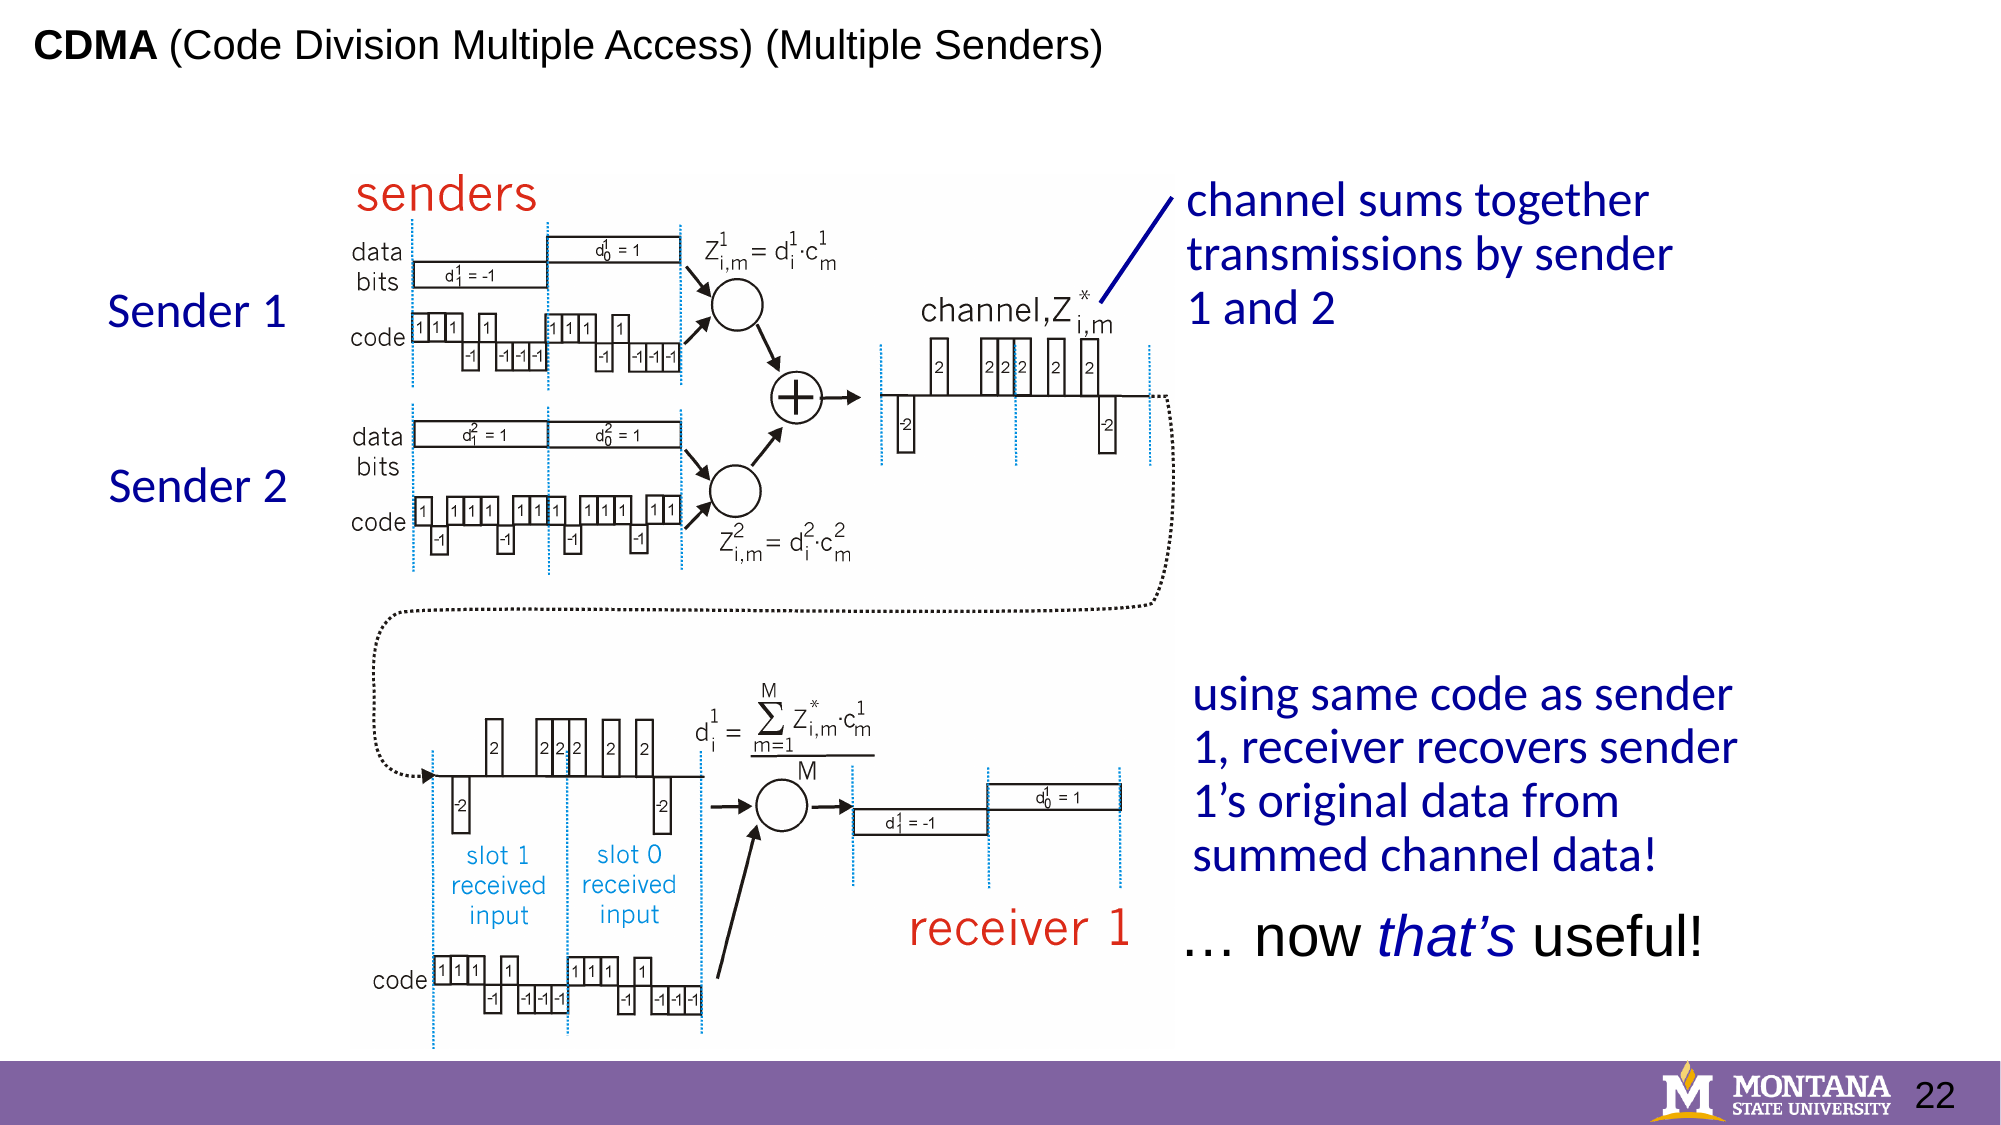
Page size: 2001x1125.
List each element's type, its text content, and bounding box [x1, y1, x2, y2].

text_box Sender 2 [93, 444, 309, 520]
text_box channel sums together transmissions by sender 1 and 2 [1171, 166, 1712, 343]
picture [349, 174, 1175, 1049]
picture [1650, 1060, 1891, 1122]
text_box using same code as sender 1, receiver recovers sender 1’s original data from summed channel data! [1179, 659, 1787, 890]
text_box Sender 1 [92, 270, 322, 345]
text_box … now that’s useful! [1179, 891, 1720, 976]
text_box CDMA (Code Division Multiple Access) (Multiple Senders) [18, 10, 1120, 75]
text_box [1099, 196, 1173, 304]
slide_number 22 [1887, 1072, 1994, 1125]
